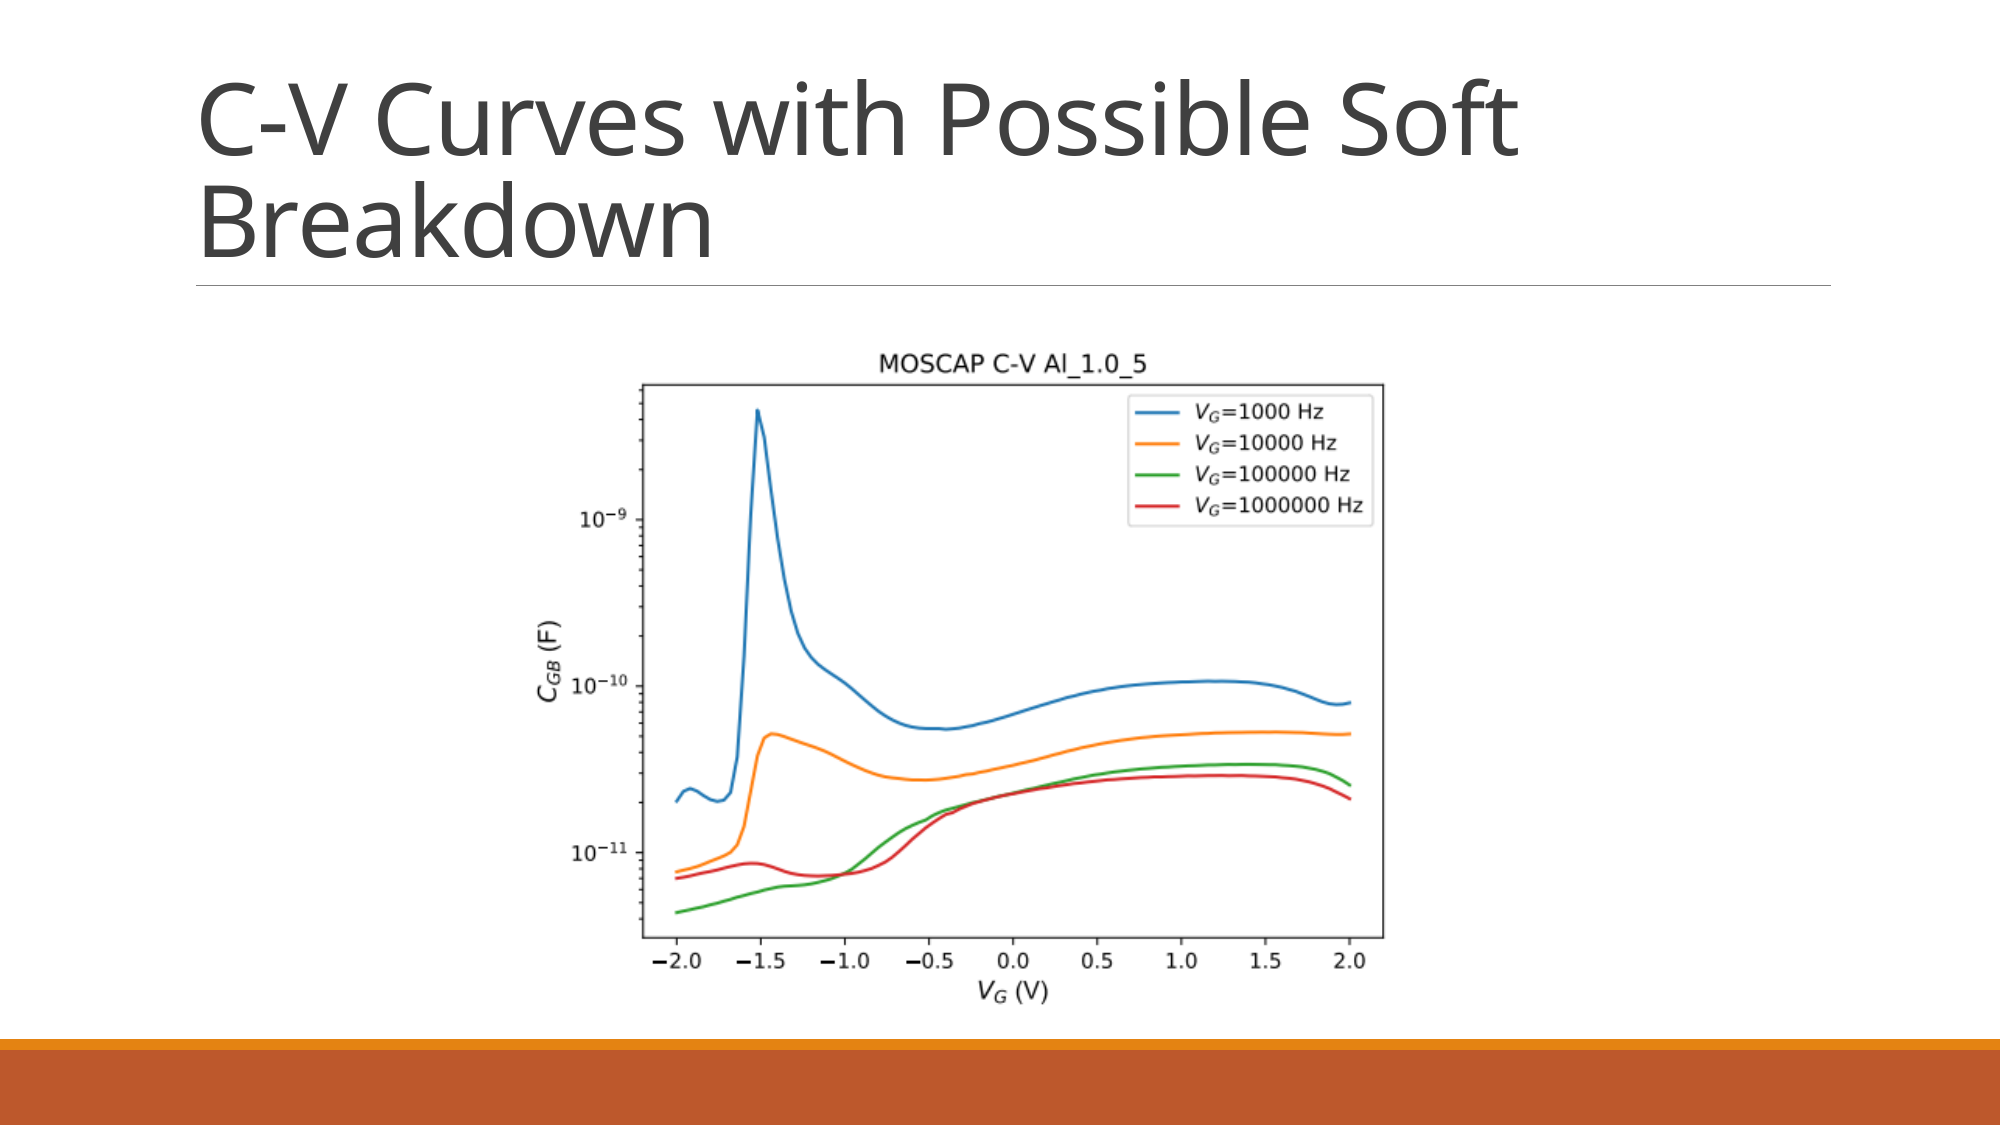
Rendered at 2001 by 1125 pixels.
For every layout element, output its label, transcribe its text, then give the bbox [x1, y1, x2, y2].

title C-V Curves with Possible Soft Breakdown [180, 47, 1830, 285]
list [523, 298, 1476, 1014]
